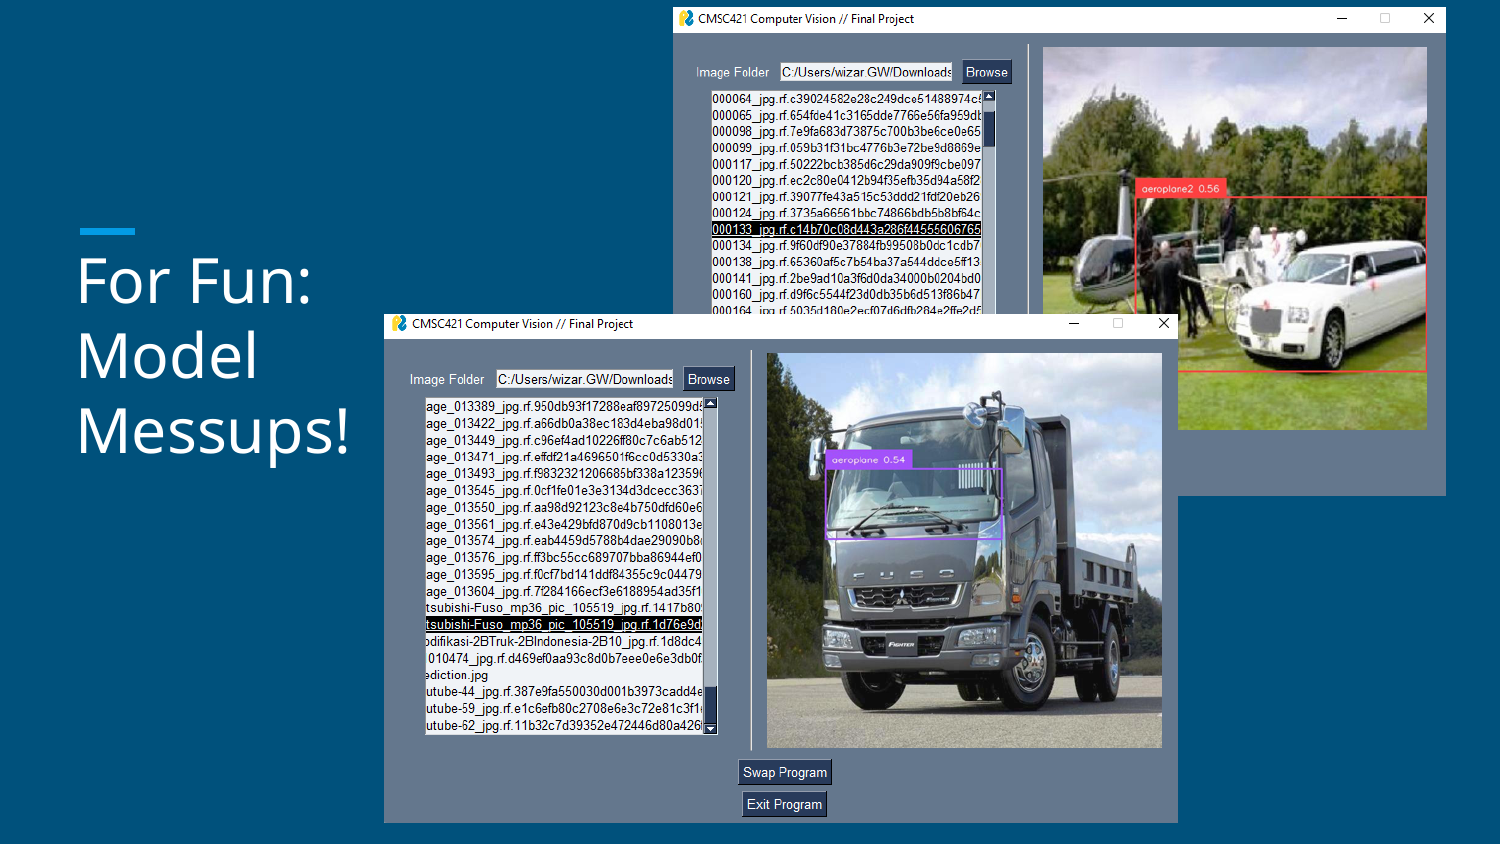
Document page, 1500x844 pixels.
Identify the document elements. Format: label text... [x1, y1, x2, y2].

picture [385, 8, 1445, 822]
title For Fun: Model Messups! [60, 50, 550, 482]
